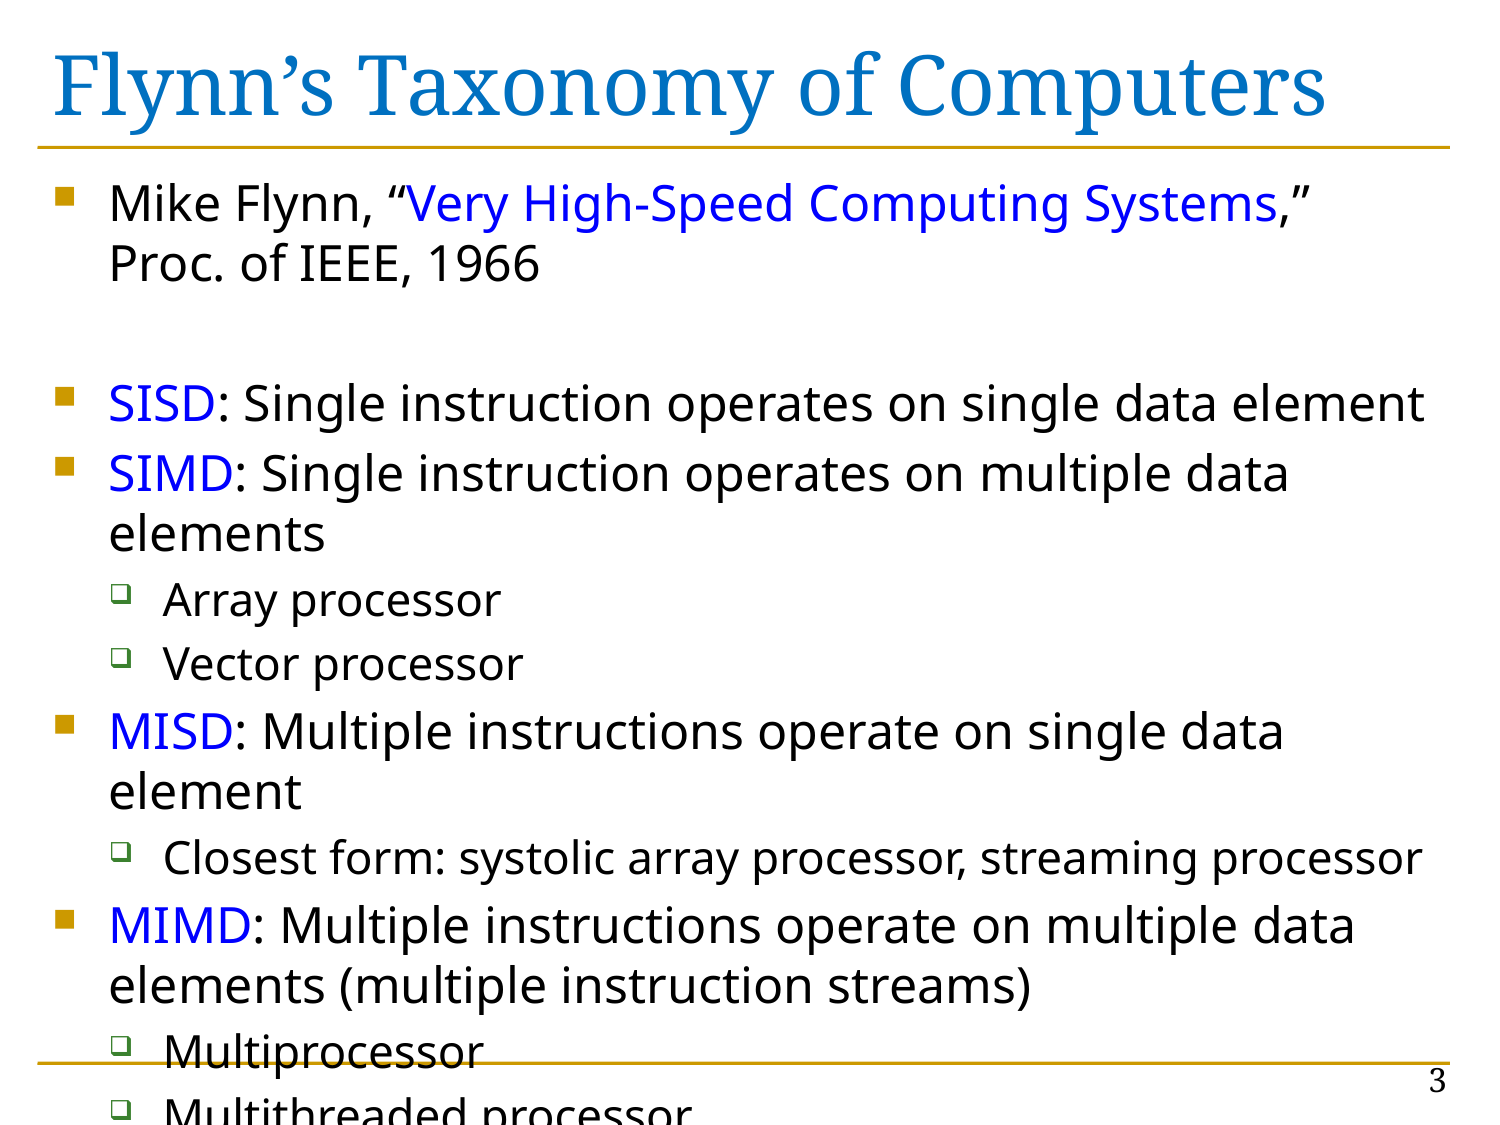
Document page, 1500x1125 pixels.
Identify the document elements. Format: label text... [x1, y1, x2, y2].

slide_number 3 [1111, 1036, 1462, 1112]
list Mike Flynn, “Very High-Speed Computing Systems,” Proc. of IEEE, 1966 SISD: Single instruction operates on single data element SIMD: Single instruction operates on multiple data elements Array processor Vector processor MISD: Multiple instructions operate on single data element Closest form: systolic array processor, streaming processor MIMD: Multiple instructions operate on multiple data elements (multiple instruction streams) Multiprocessor Multithreaded processor [37, 163, 1450, 1016]
title Flynn’s Taxonomy of Computers [37, 24, 1500, 200]
